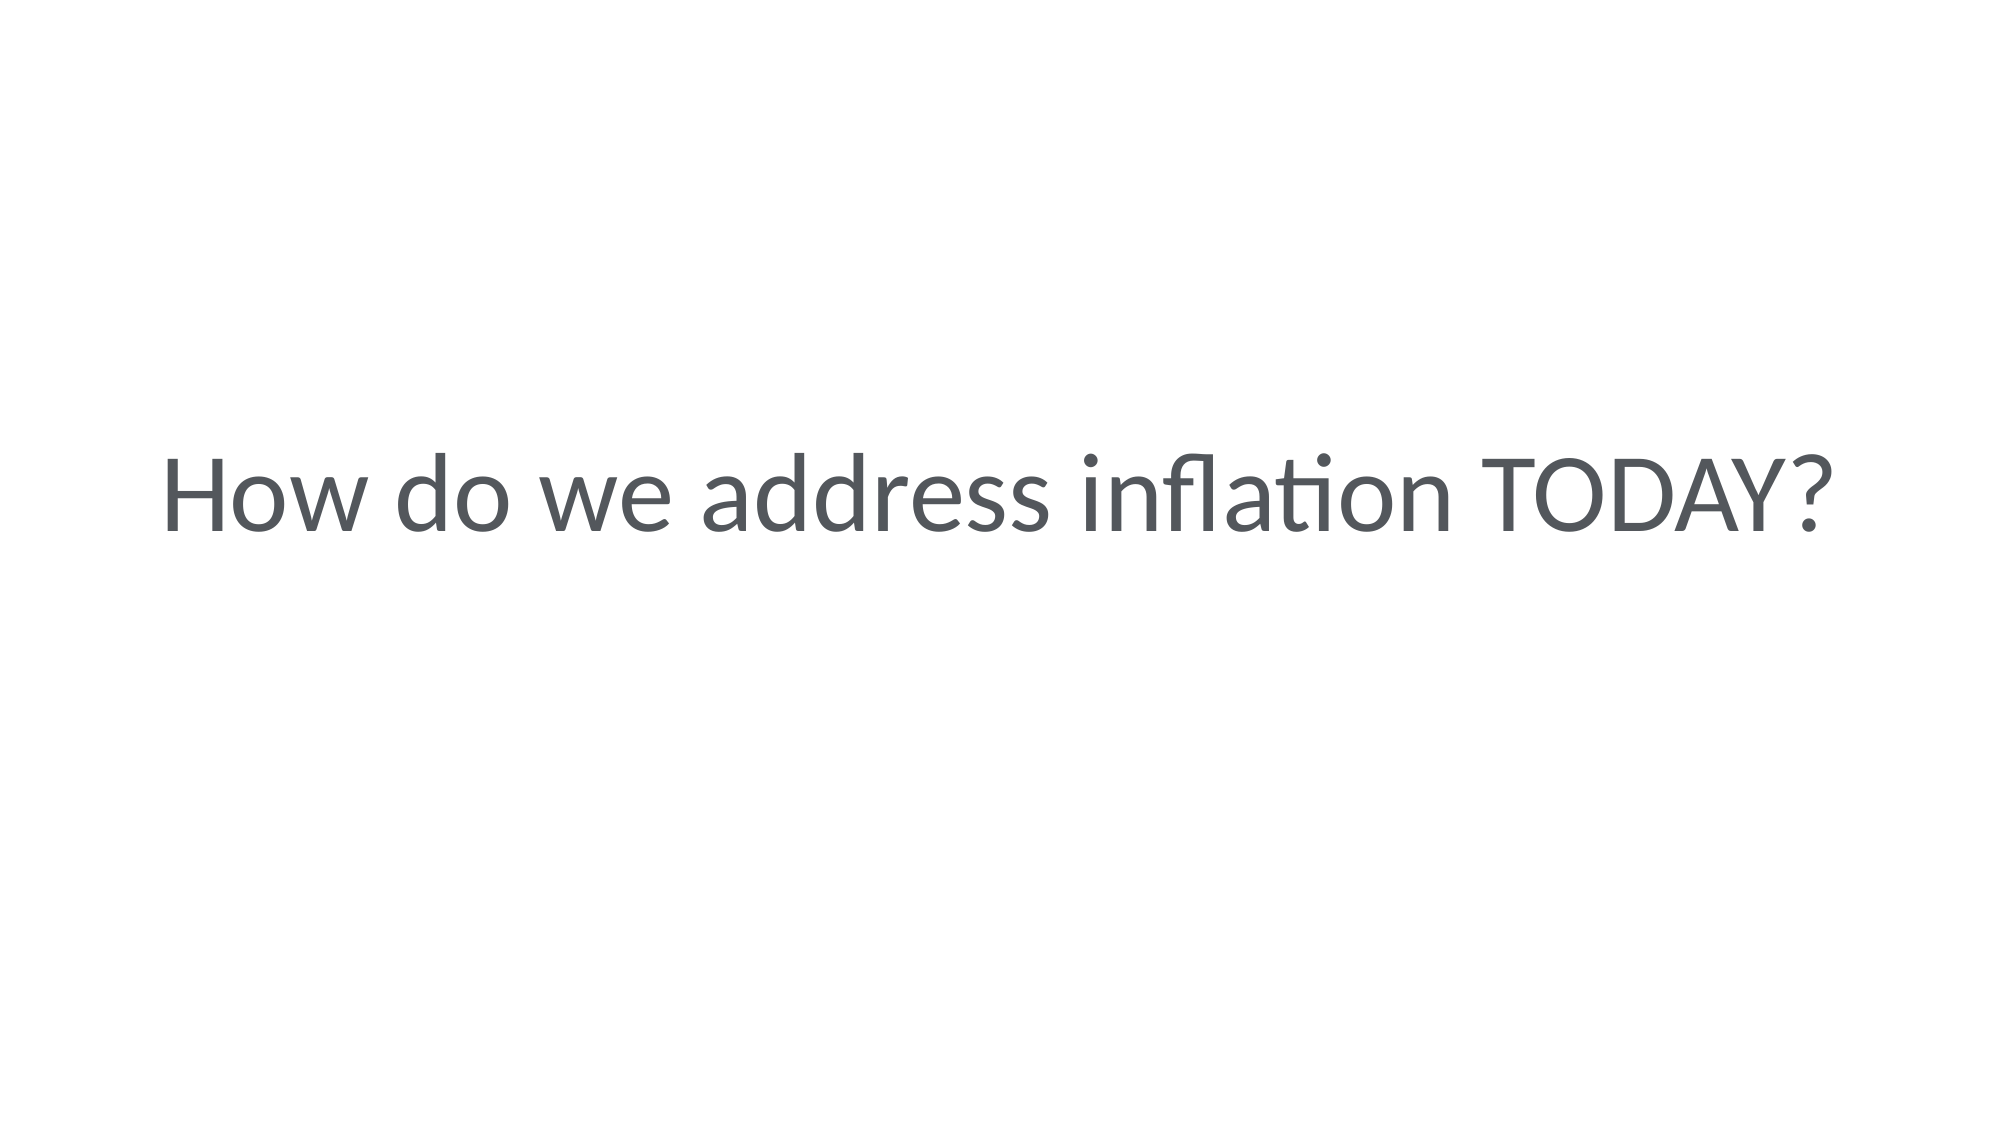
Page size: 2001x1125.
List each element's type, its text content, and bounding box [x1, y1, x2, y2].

text_box How do we address inflation TODAY? [145, 410, 1855, 561]
